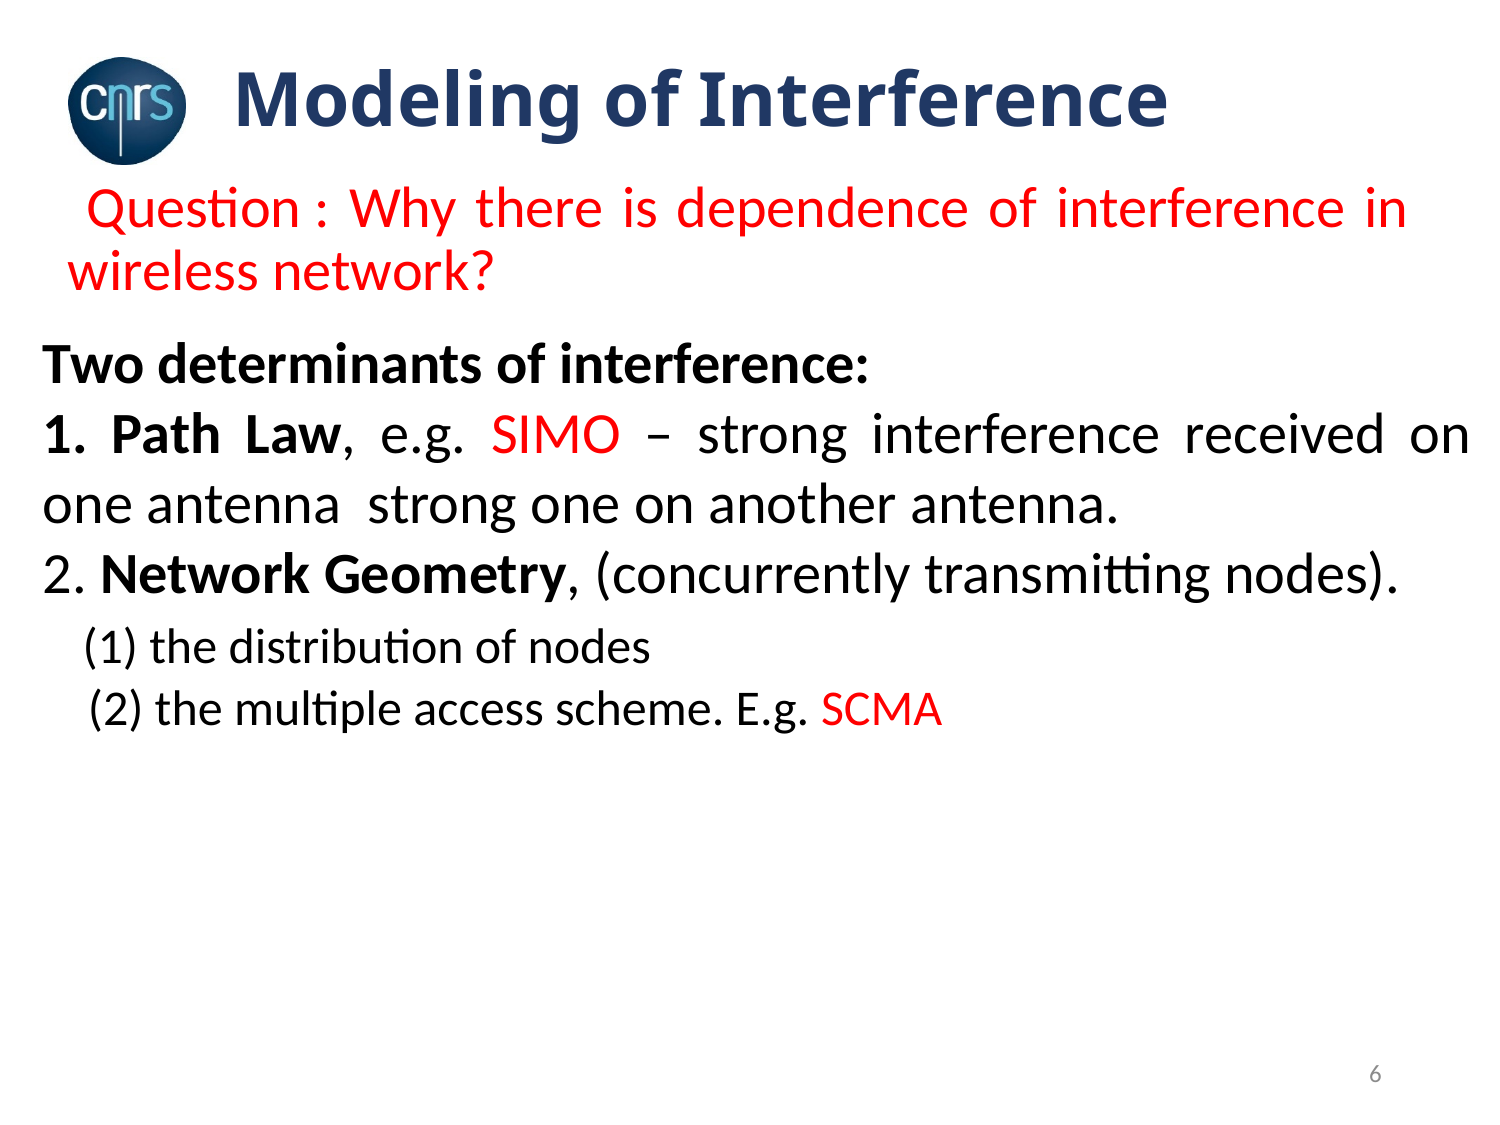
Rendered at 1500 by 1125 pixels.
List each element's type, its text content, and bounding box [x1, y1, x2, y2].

picture [68, 57, 186, 165]
title Modeling of Interference [217, 67, 1355, 151]
slide_number 6 [1059, 1042, 1397, 1103]
list Question : Why there is dependence of interference in wireless network? [52, 169, 1425, 318]
